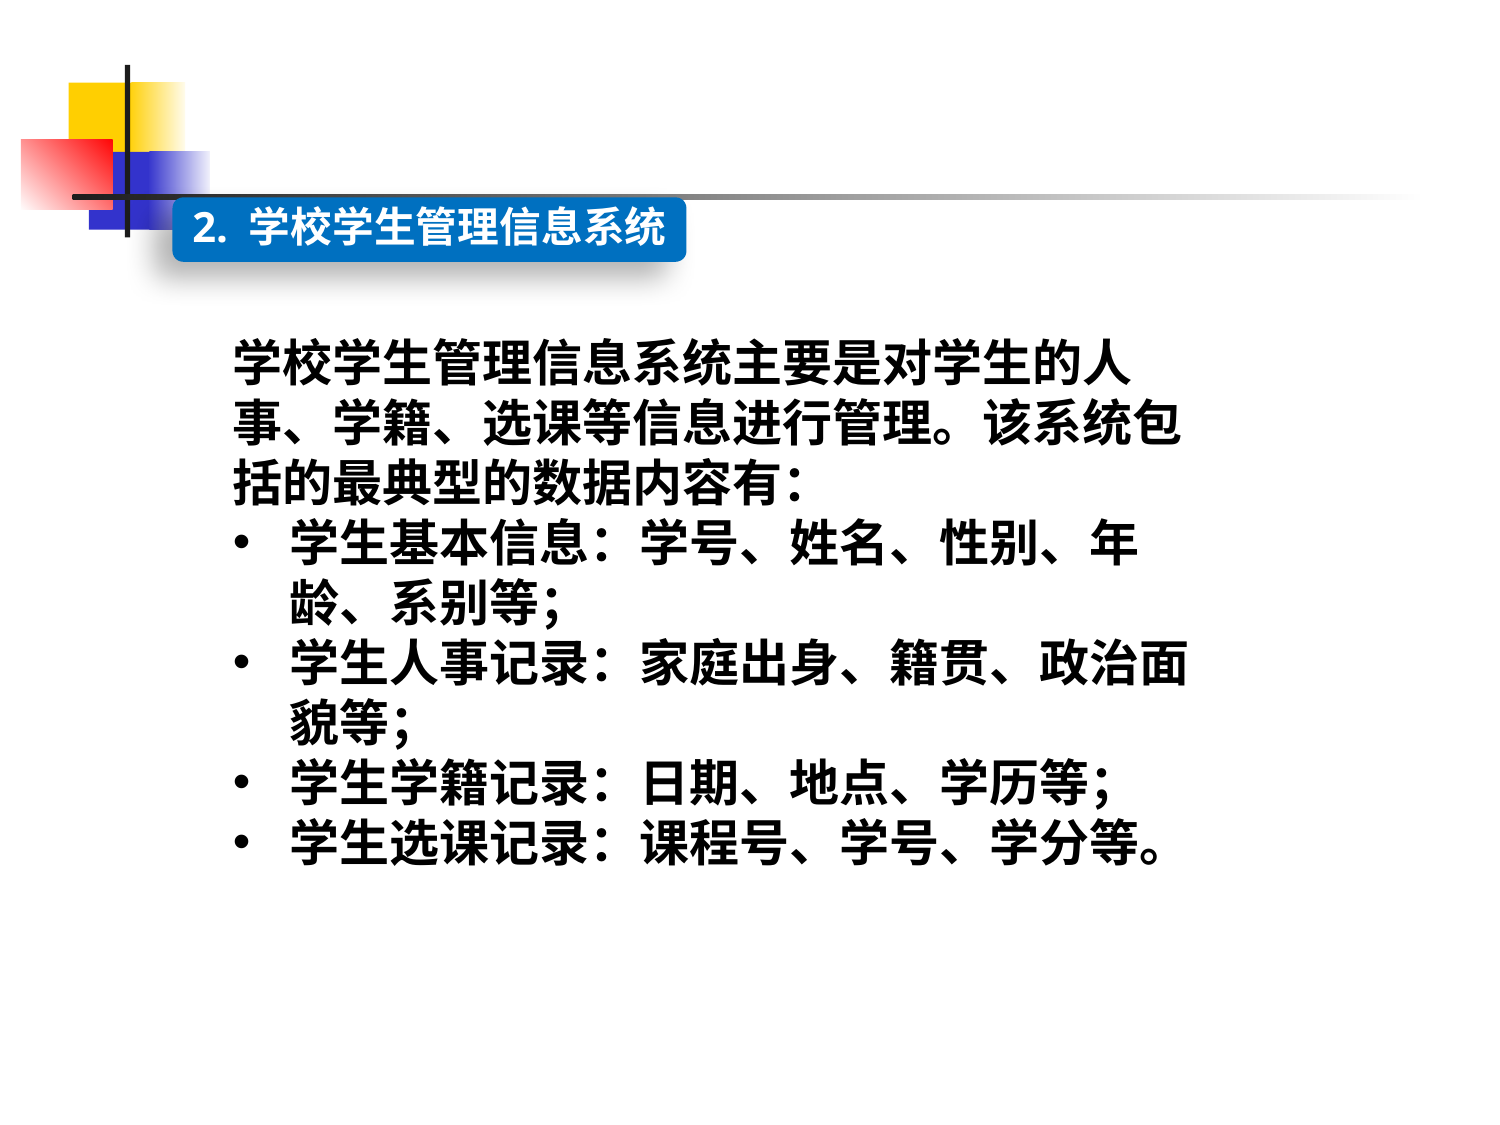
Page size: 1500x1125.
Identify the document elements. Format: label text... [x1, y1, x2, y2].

text_box 学校学生管理信息系统主要是对学生的人事、学籍、选课等信息进行管理。该系统包括的最典型的数据内容有： 学生基本信息：学号、姓名、性别、年龄、系别等； 学生人事记录：家庭出身、籍贯、政治面貌等； 学生学籍记录：日期、地点、学历等； 学生选课记录：课程号、学号、学分等。 [218, 324, 1236, 879]
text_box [134, 191, 725, 262]
